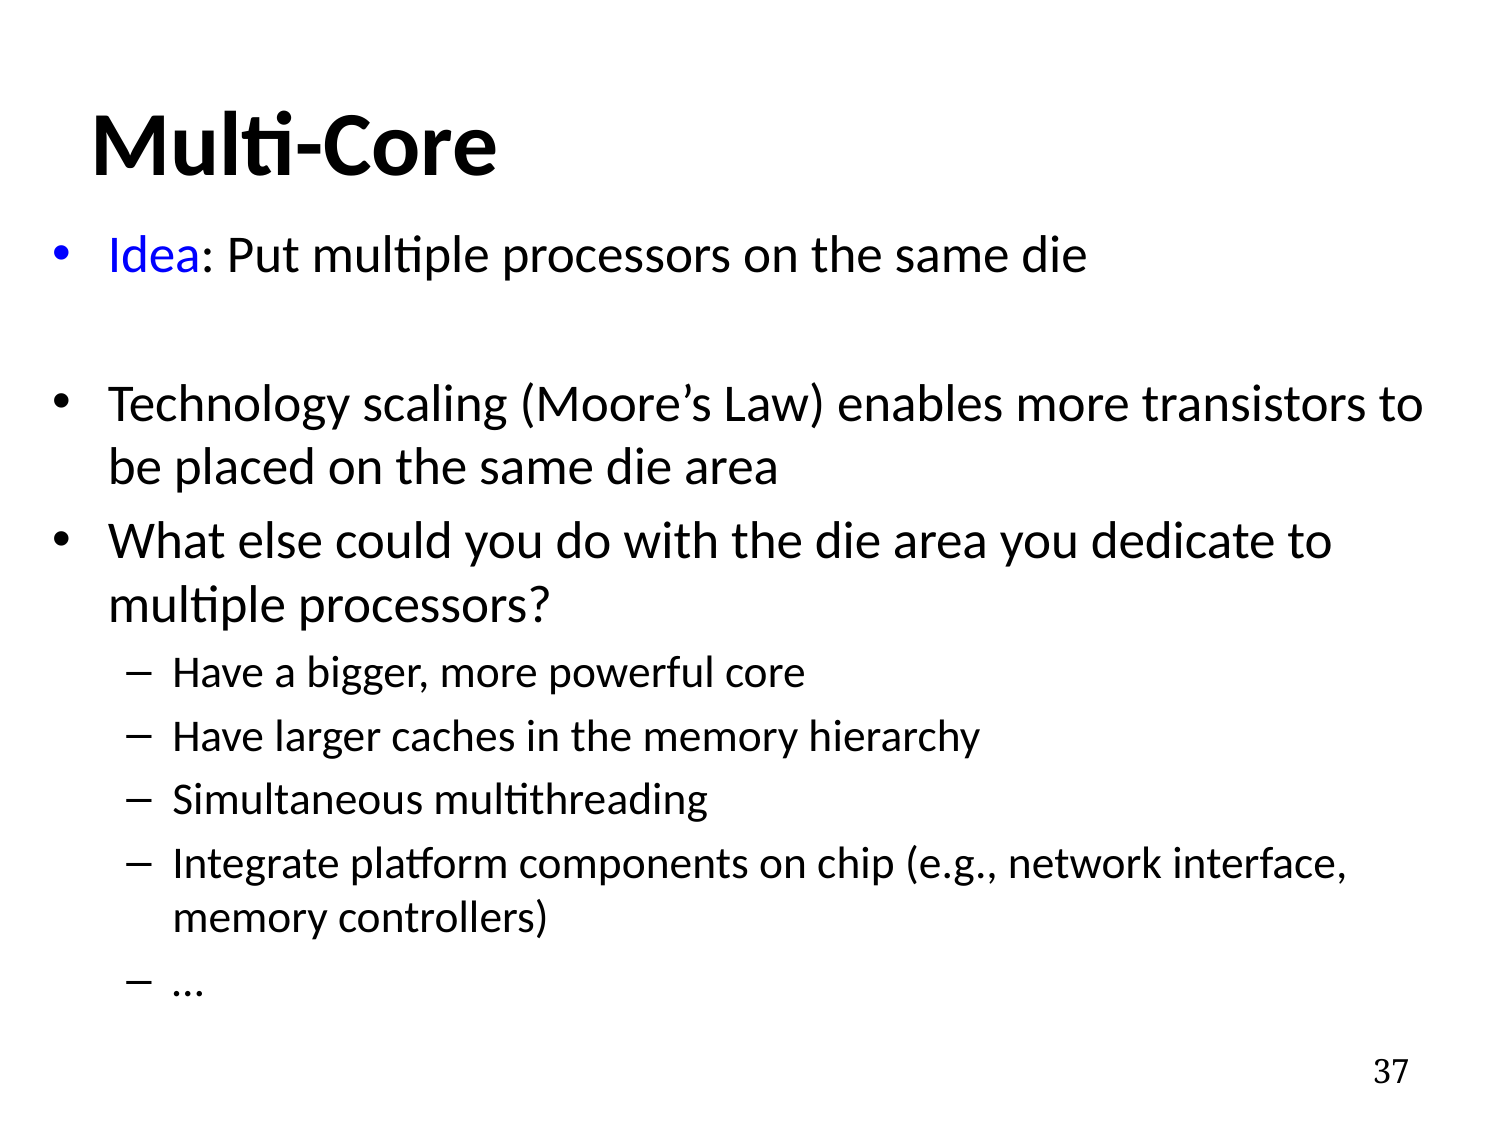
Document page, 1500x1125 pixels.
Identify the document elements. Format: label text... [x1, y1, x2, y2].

title Multi-Core [75, 45, 1425, 212]
slide_number 37 [1074, 1042, 1425, 1103]
list Idea: Put multiple processors on the same die Technology scaling (Moore’s Law) enables more transistors to be placed on the same die area What else could you do with the die area you dedicate to multiple processors? Have a bigger, more powerful core Have larger caches in the memory hierarchy Simultaneous multithreading Integrate platform components on chip (e.g., network interface, memory controllers) … [37, 212, 1463, 1016]
